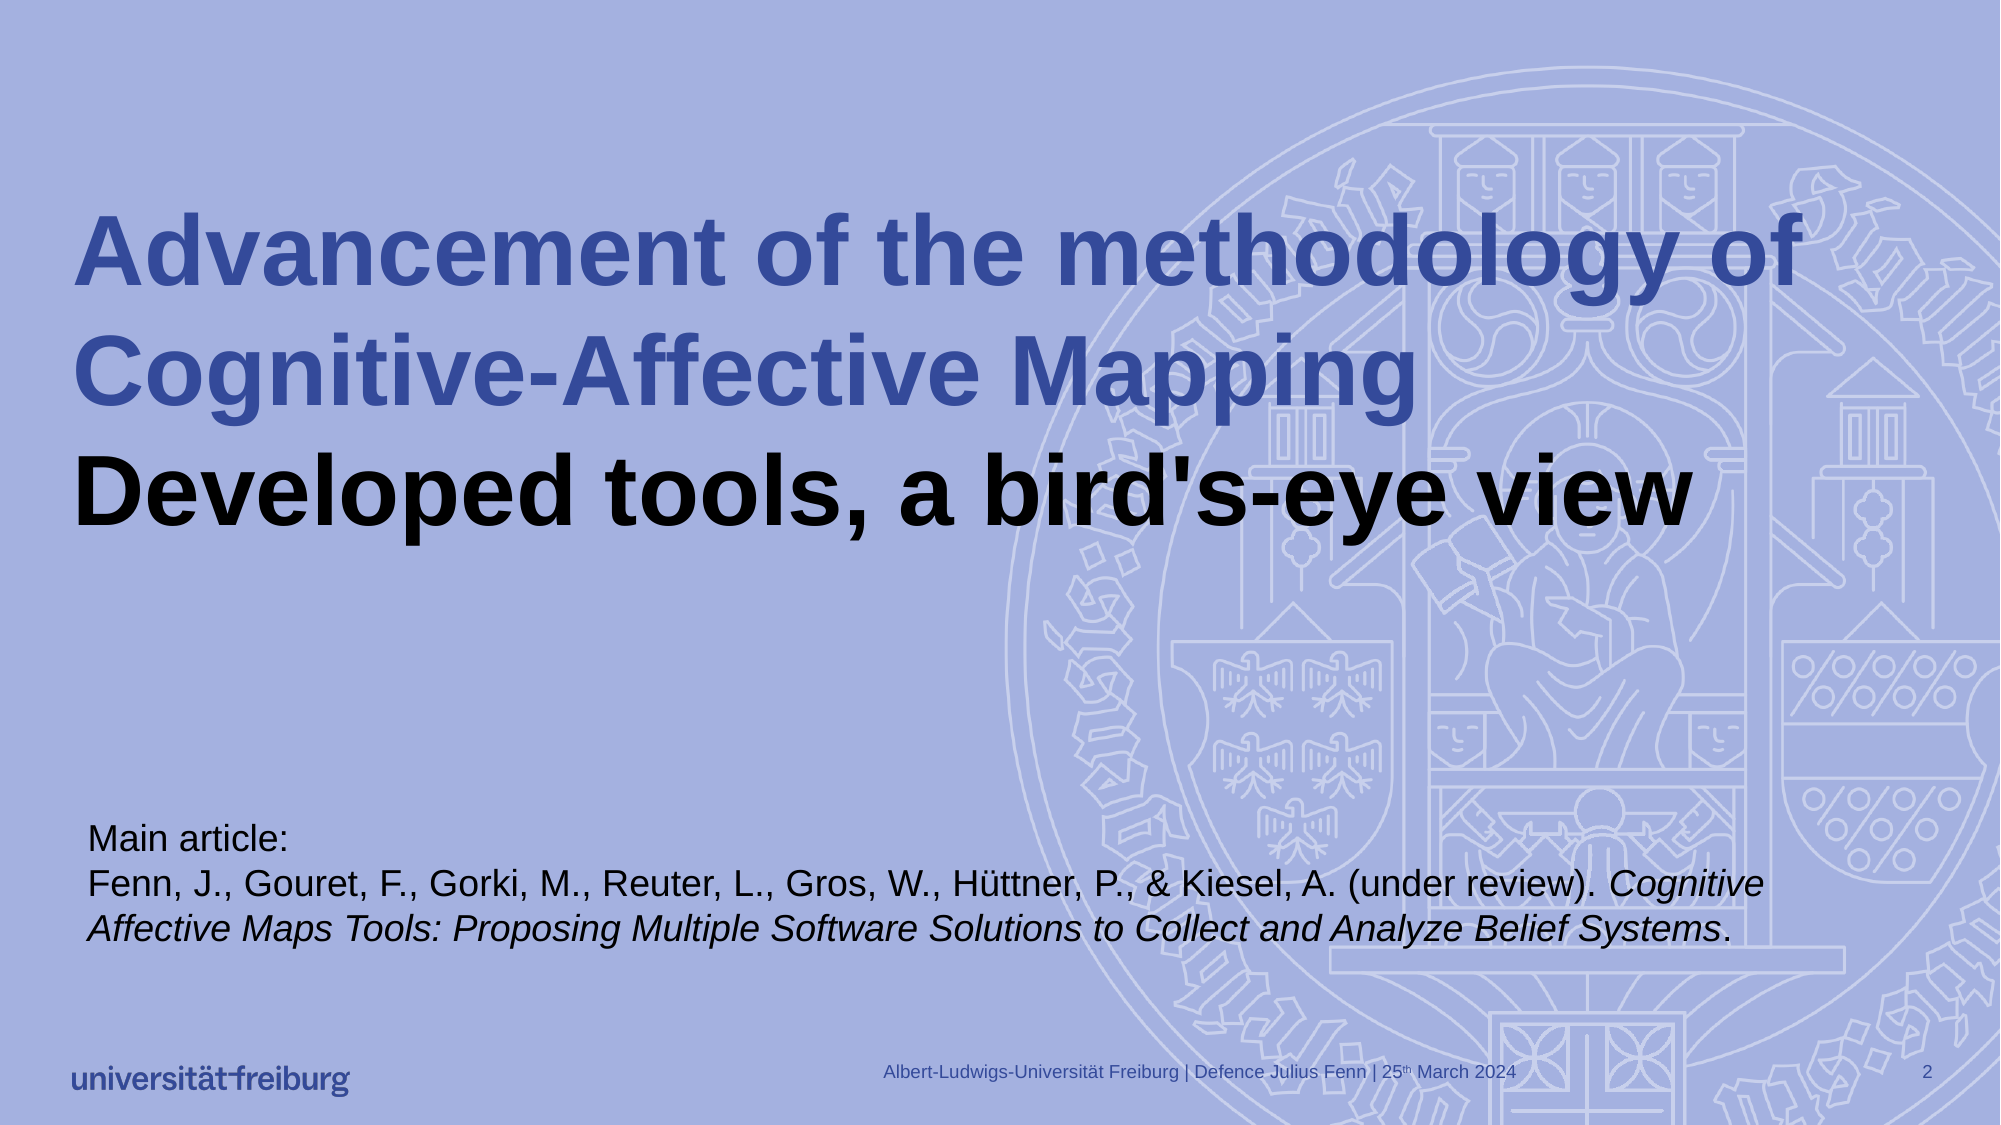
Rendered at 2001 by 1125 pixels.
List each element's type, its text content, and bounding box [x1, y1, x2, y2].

text_box Main article: Fenn, J., Gouret, F., Gorki, M., Reuter, L., Gros, W., Hüttner, P., & Kiesel, A. (under review). Cognitive Affective Maps Tools: Proposing Multiple Software Solutions to Collect and Analyze Belief Systems. [72, 806, 1832, 1002]
title Advancement of the methodology of Cognitive-Affective Mapping Developed tools, a bird's-eye view [72, 185, 1933, 422]
footer Albert-Ludwigs-Universität Freiburg | Defence Julius Fenn | 25th March 2024 [488, 1060, 1517, 1090]
picture [72, 1065, 351, 1097]
slide_number 2 [1873, 1060, 1933, 1090]
